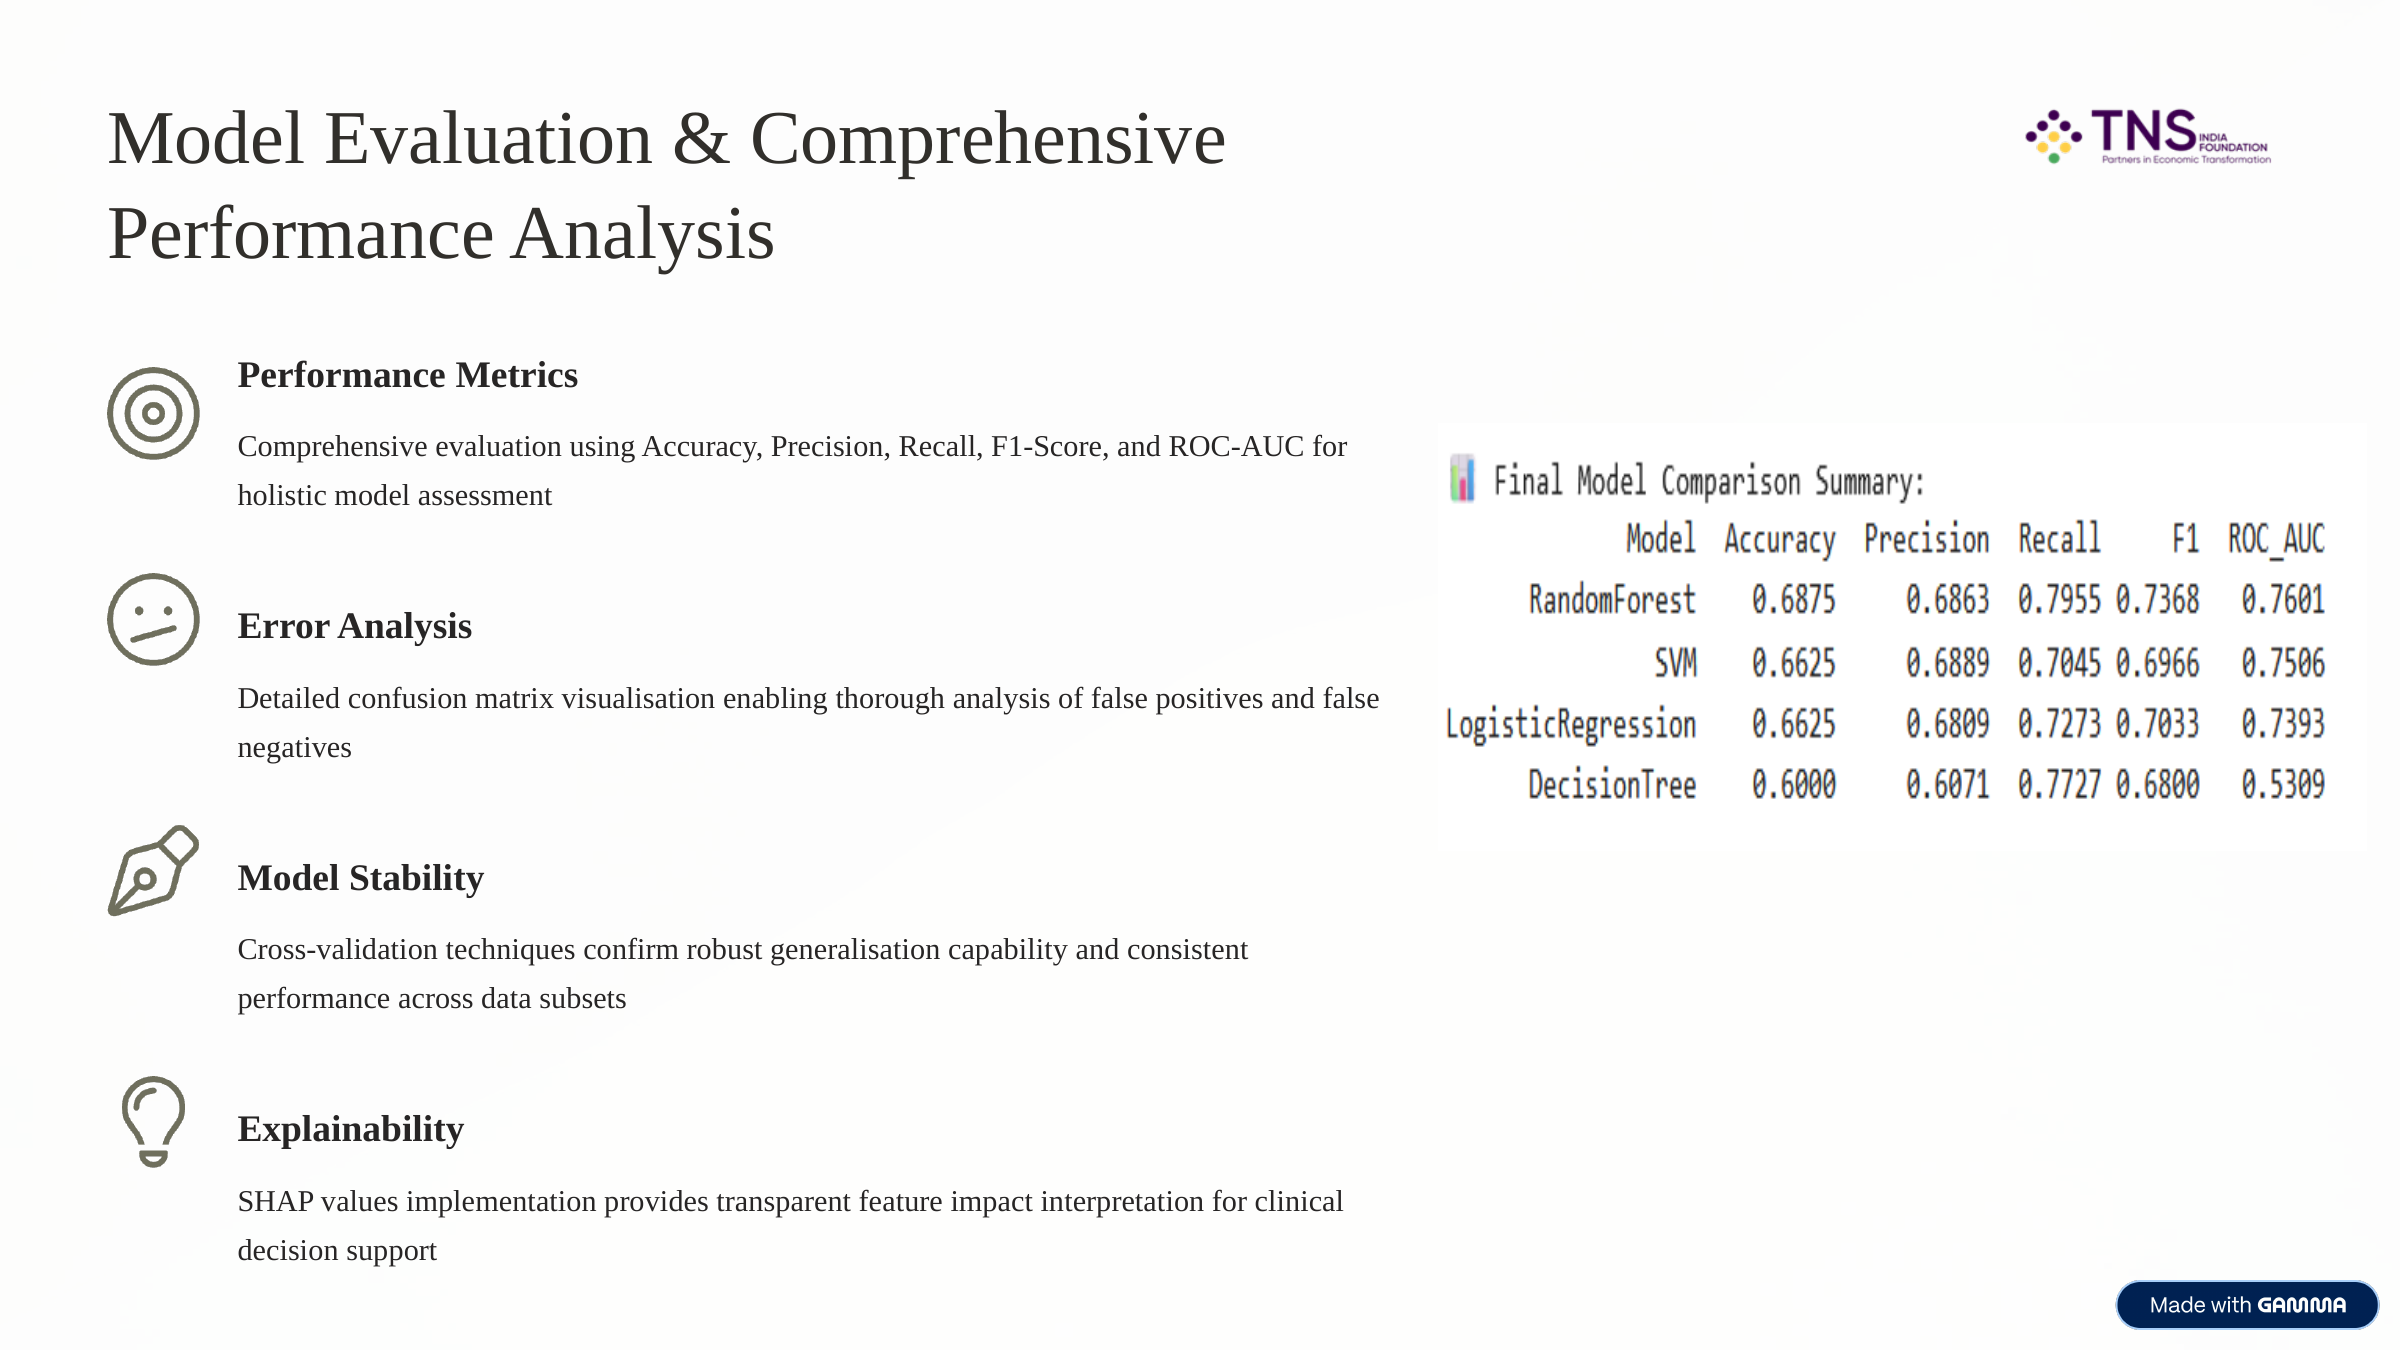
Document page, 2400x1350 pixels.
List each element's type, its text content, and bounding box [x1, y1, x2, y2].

text_box Comprehensive evaluation using Accuracy, Precision, Recall, F1-Score, and ROC-AUC for holistic model assessment [237, 413, 1393, 512]
text_box Explainability [237, 1101, 621, 1150]
picture [2016, 49, 2276, 224]
text_box Model Evaluation & Comprehensive Performance Analysis [107, 84, 1393, 276]
text_box SHAP values implementation provides transparent feature impact interpretation for clinical decision support [237, 1168, 1393, 1267]
text_box Detailed confusion matrix visualisation enabling thorough analysis of false positives and false negatives [237, 665, 1393, 764]
picture [107, 367, 200, 460]
text_box Cross-validation techniques confirm robust generalisation capability and consistent performance across data subsets [237, 916, 1393, 1015]
picture [2106, 1271, 2389, 1339]
text_box Performance Metrics [237, 347, 621, 396]
text_box Error Analysis [237, 599, 621, 647]
picture [107, 1076, 200, 1169]
text_box Model Stability [237, 850, 621, 899]
picture [107, 573, 200, 666]
picture [1437, 423, 2367, 851]
picture [107, 824, 200, 917]
